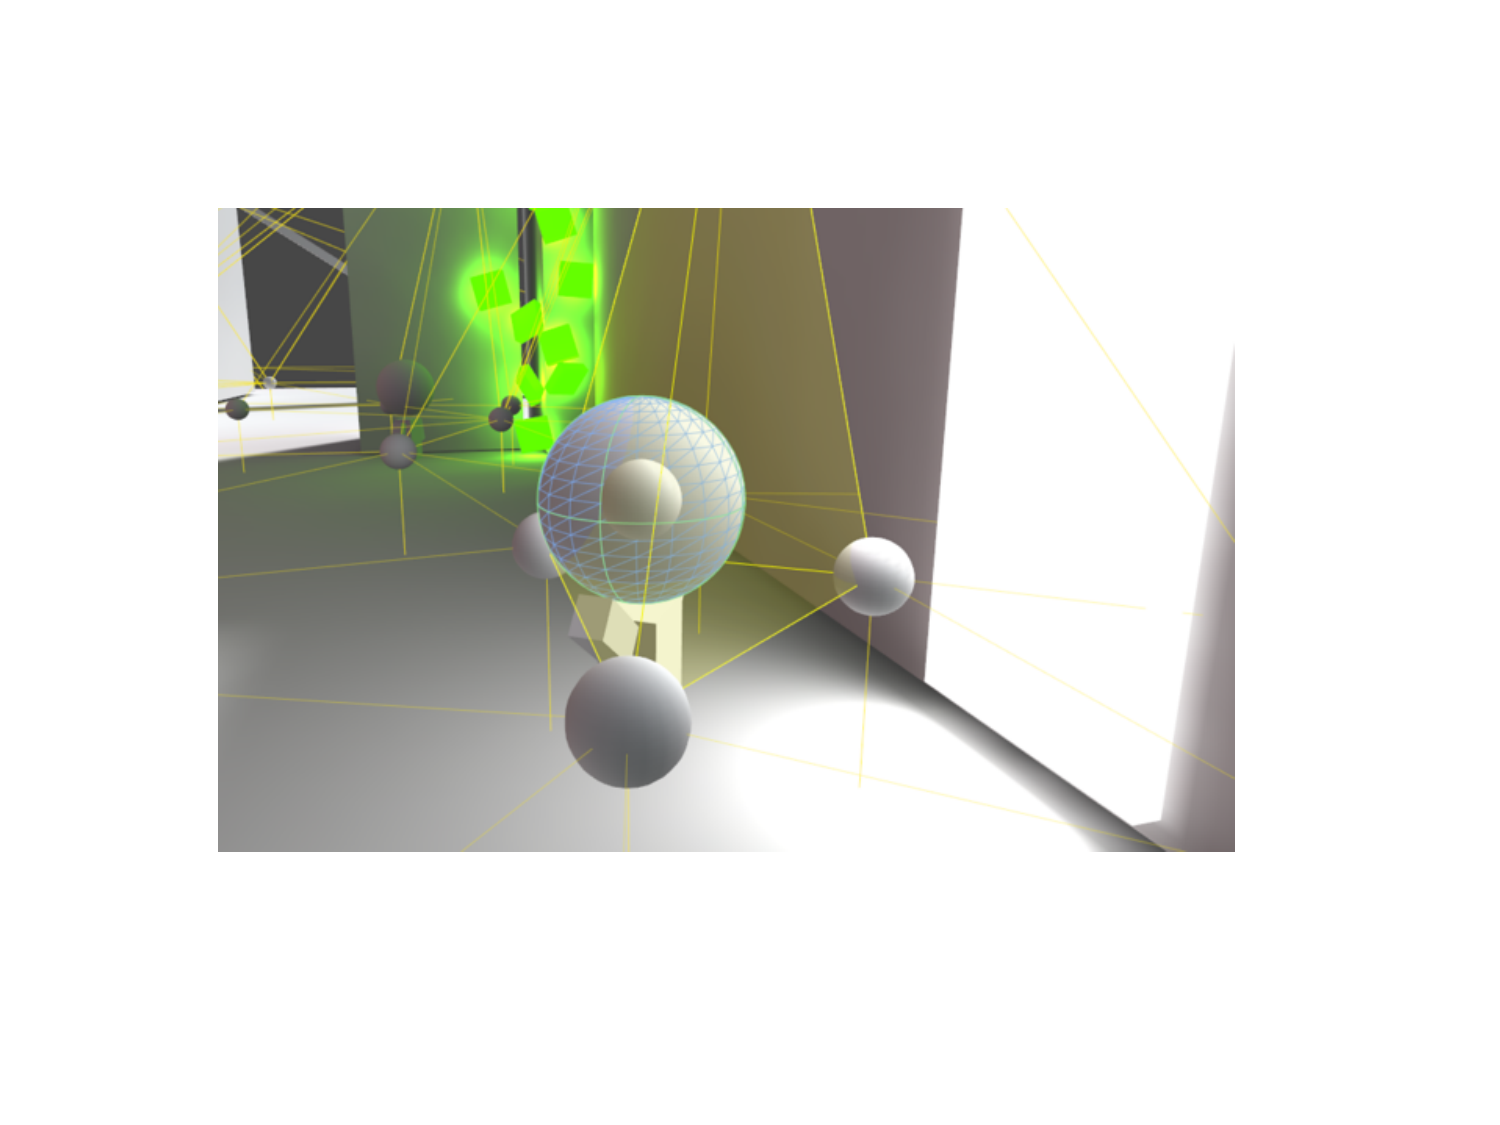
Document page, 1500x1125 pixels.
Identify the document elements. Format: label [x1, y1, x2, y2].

picture [218, 207, 1235, 853]
